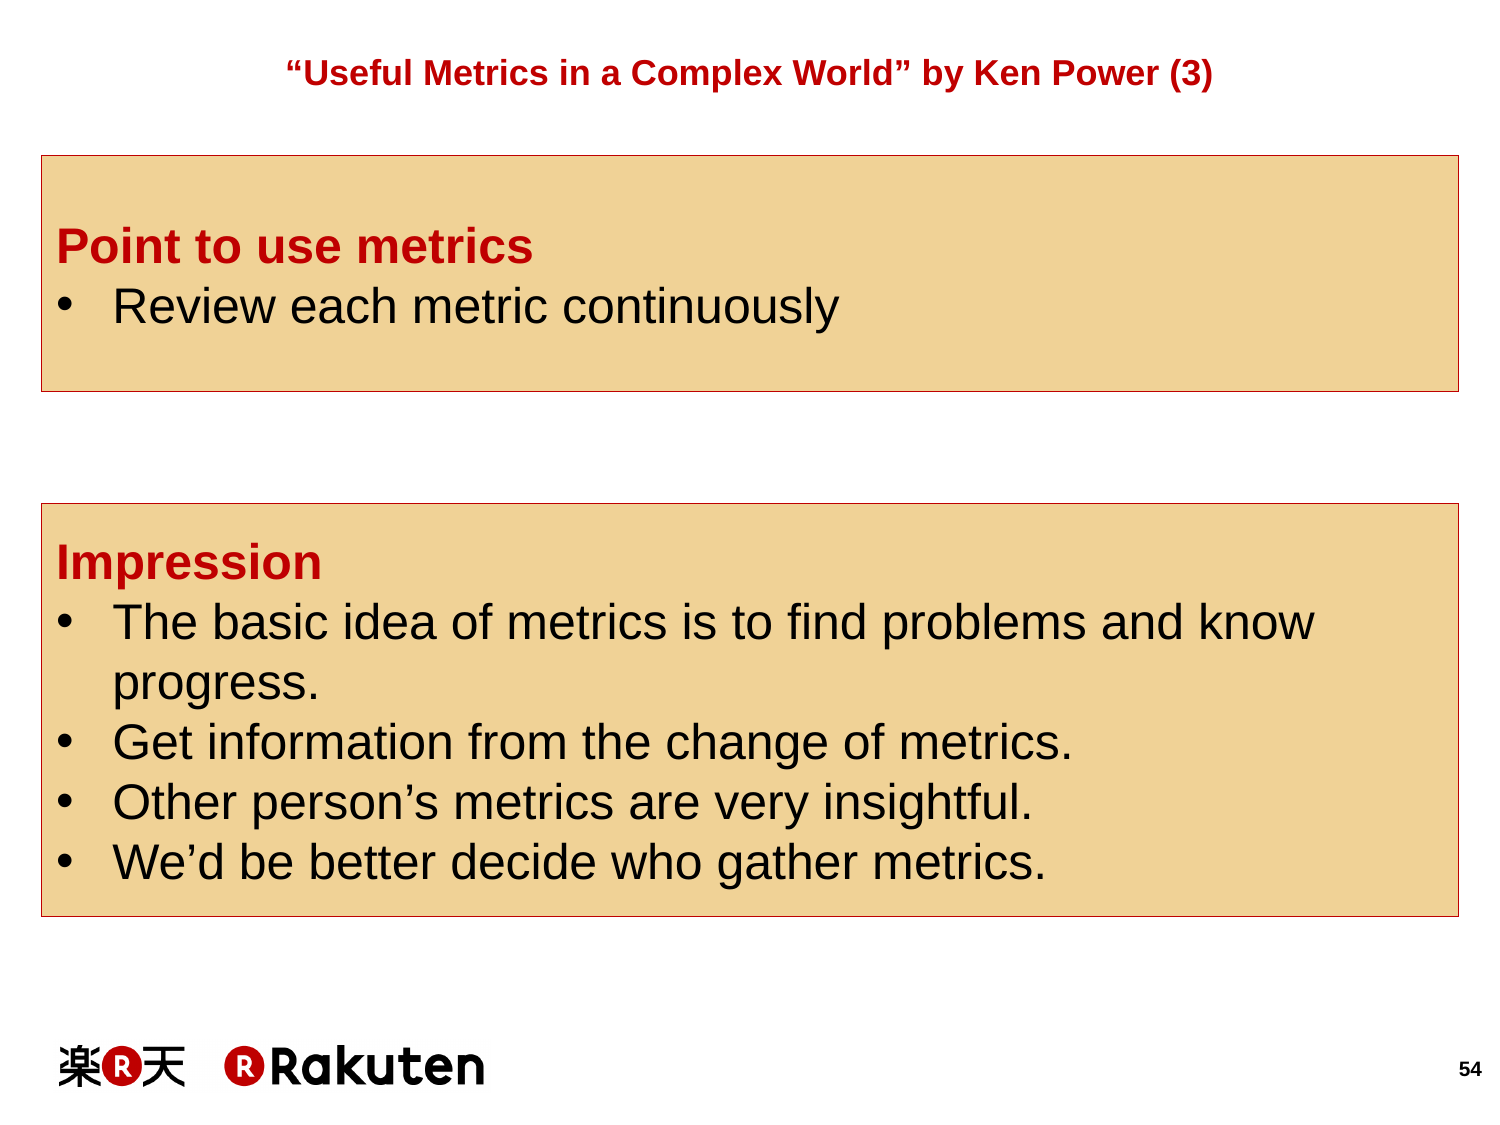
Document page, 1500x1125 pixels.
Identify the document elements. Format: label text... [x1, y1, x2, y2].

picture [53, 1039, 491, 1093]
text_box Point to use metrics Review each metric continuously [41, 155, 1459, 392]
title “Useful Metrics in a Complex World” by Ken Power (3) [59, 41, 1441, 101]
text_box Impression The basic idea of metrics is to find problems and know progress. Get information from the change of metrics. Other person’s metrics are very insightful. We’d be better decide who gather metrics. [41, 503, 1459, 917]
